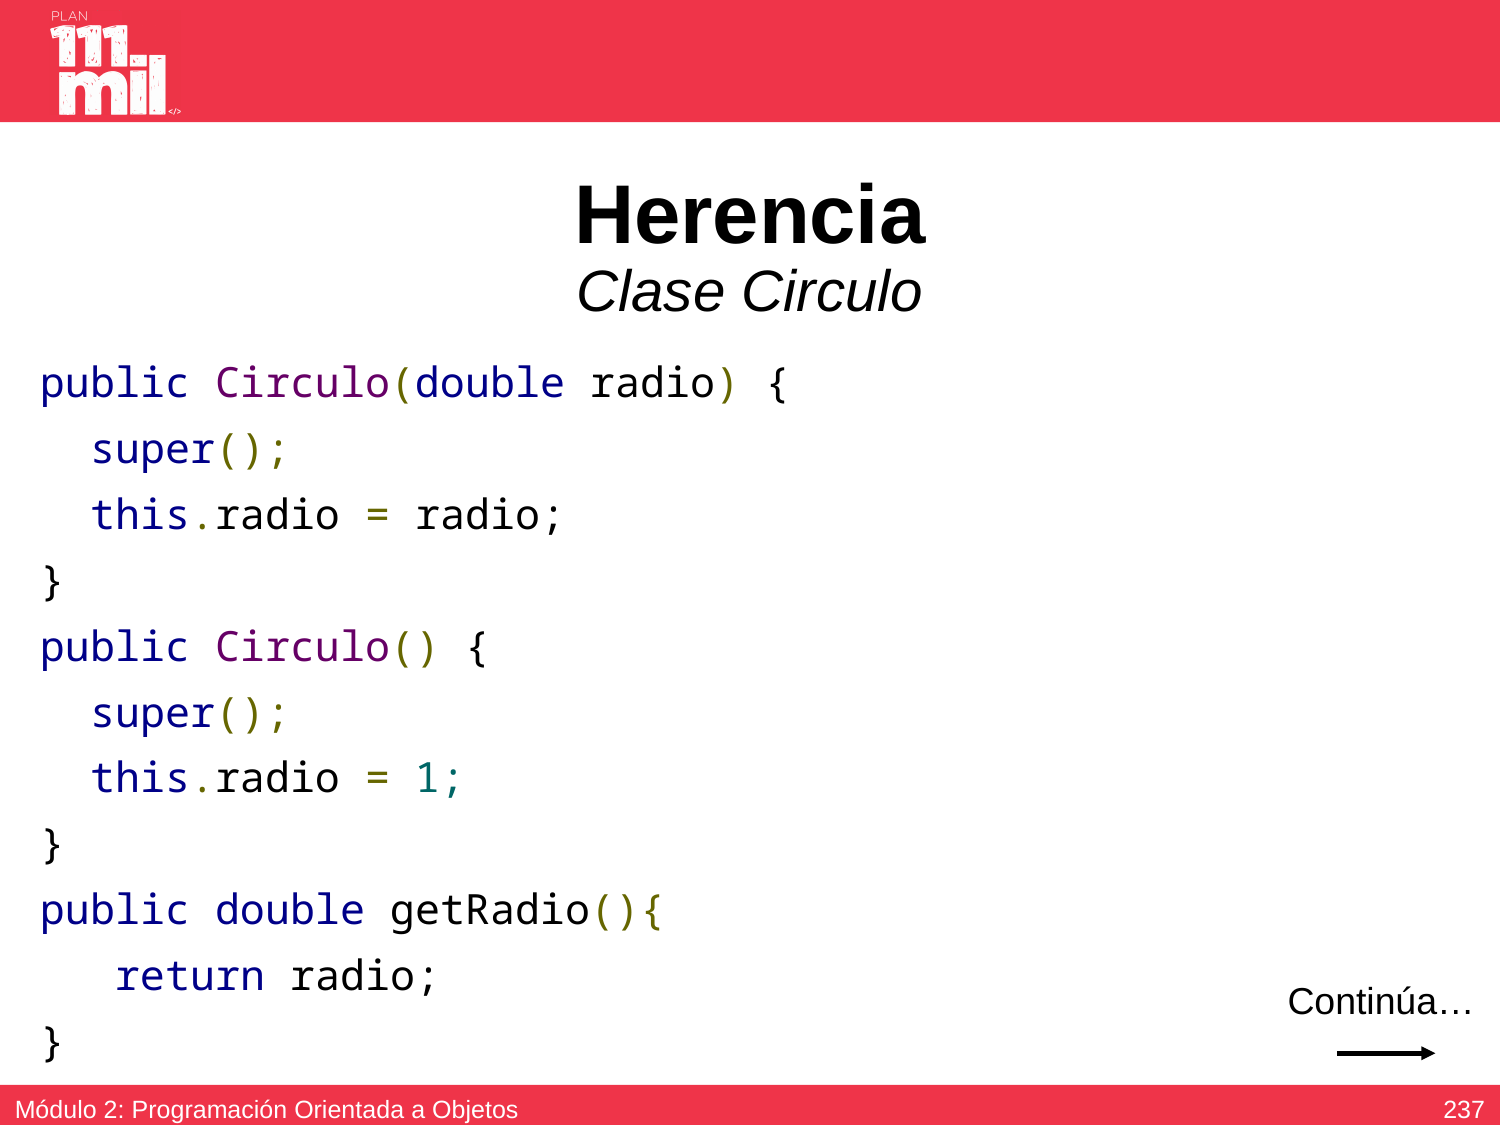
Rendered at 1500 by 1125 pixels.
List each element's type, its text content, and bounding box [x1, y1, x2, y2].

title Herencia Clase Circulo [103, 147, 1397, 348]
text_box Continúa… [1272, 969, 1500, 1030]
list public Circulo(double radio) { super(); this.radio = radio; } public Circulo() { super(); this.radio = 1; } public double getRadio(){ return radio; } [0, 354, 1500, 1069]
footer Módulo 2: Programación Orientada a Objetos [0, 1078, 555, 1125]
slide_number 236 [1162, 1078, 1500, 1125]
